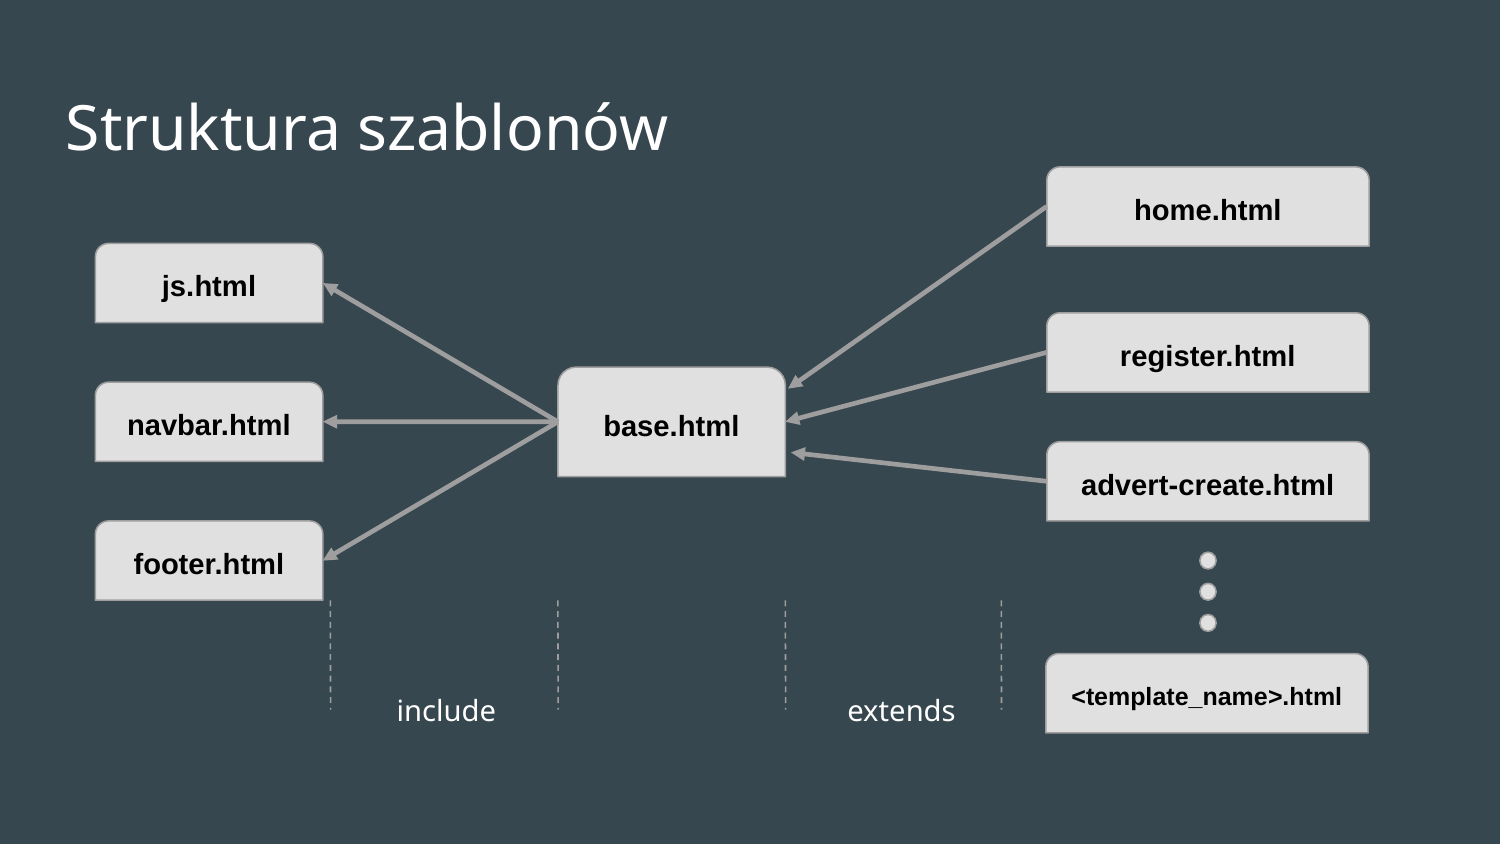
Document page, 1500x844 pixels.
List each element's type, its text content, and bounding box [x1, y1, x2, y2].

text_box [788, 206, 1047, 389]
text_box home.html [1046, 166, 1370, 247]
text_box Struktura szablonów [51, 72, 1449, 167]
text_box base.html [557, 367, 786, 477]
text_box extends [832, 677, 981, 733]
text_box [323, 283, 557, 421]
text_box <template_name>.html [1045, 653, 1369, 733]
text_box [322, 421, 558, 561]
text_box register.html [1046, 312, 1370, 393]
text_box [1199, 614, 1217, 632]
text_box [323, 415, 557, 428]
text_box js.html [95, 243, 323, 323]
text_box footer.html [95, 520, 323, 601]
text_box [1199, 552, 1217, 569]
text_box [785, 352, 1047, 425]
text_box [790, 447, 1047, 482]
text_box include [381, 677, 532, 733]
text_box navbar.html [95, 382, 323, 462]
text_box [1199, 583, 1217, 601]
text_box advert-create.html [1046, 441, 1370, 521]
